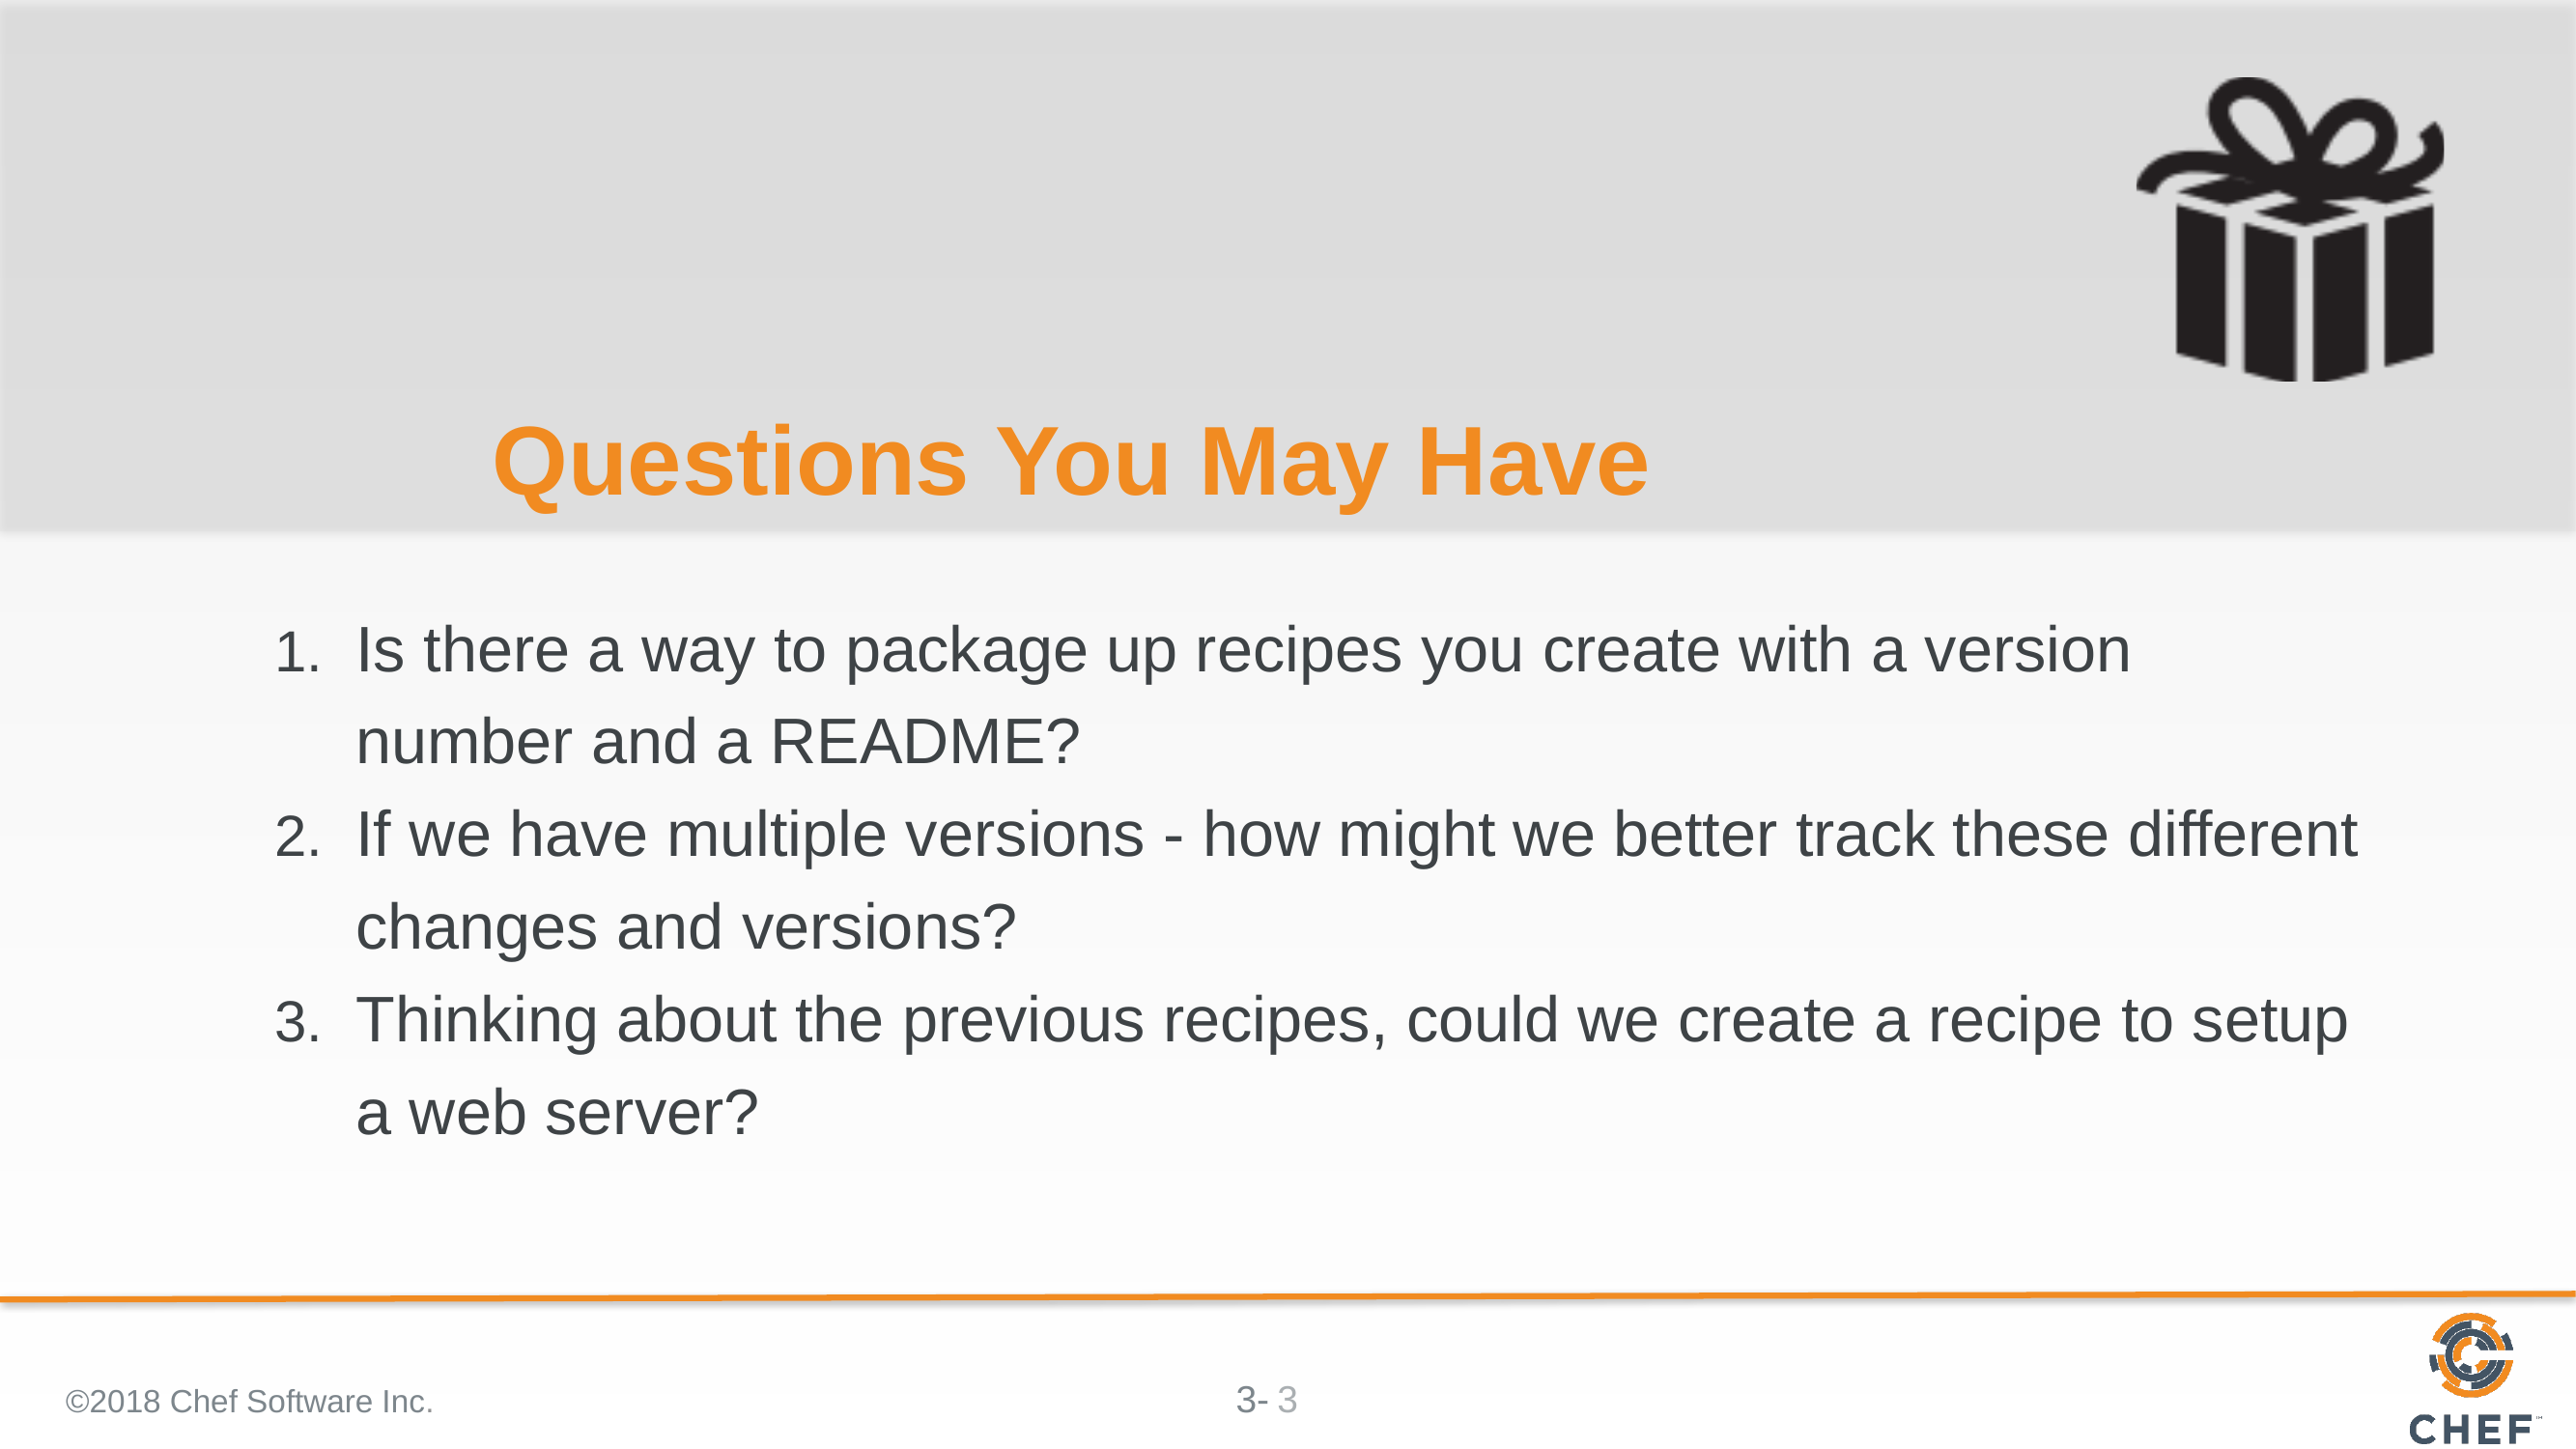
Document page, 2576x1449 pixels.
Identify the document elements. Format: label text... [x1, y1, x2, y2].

footer ©2018 Chef Software Inc. [51, 1359, 952, 1440]
slide_number 3 [998, 1359, 1578, 1437]
subtitle Is there a way to package up recipes you create with a version number and a README? If we have multiple versions - how might we better track these different changes and versions? Thinking about the previous recipes, could we create a recipe to setup a web server? [260, 577, 2382, 1264]
picture [2399, 1297, 2550, 1449]
title Questions You May Have [477, 395, 2217, 531]
